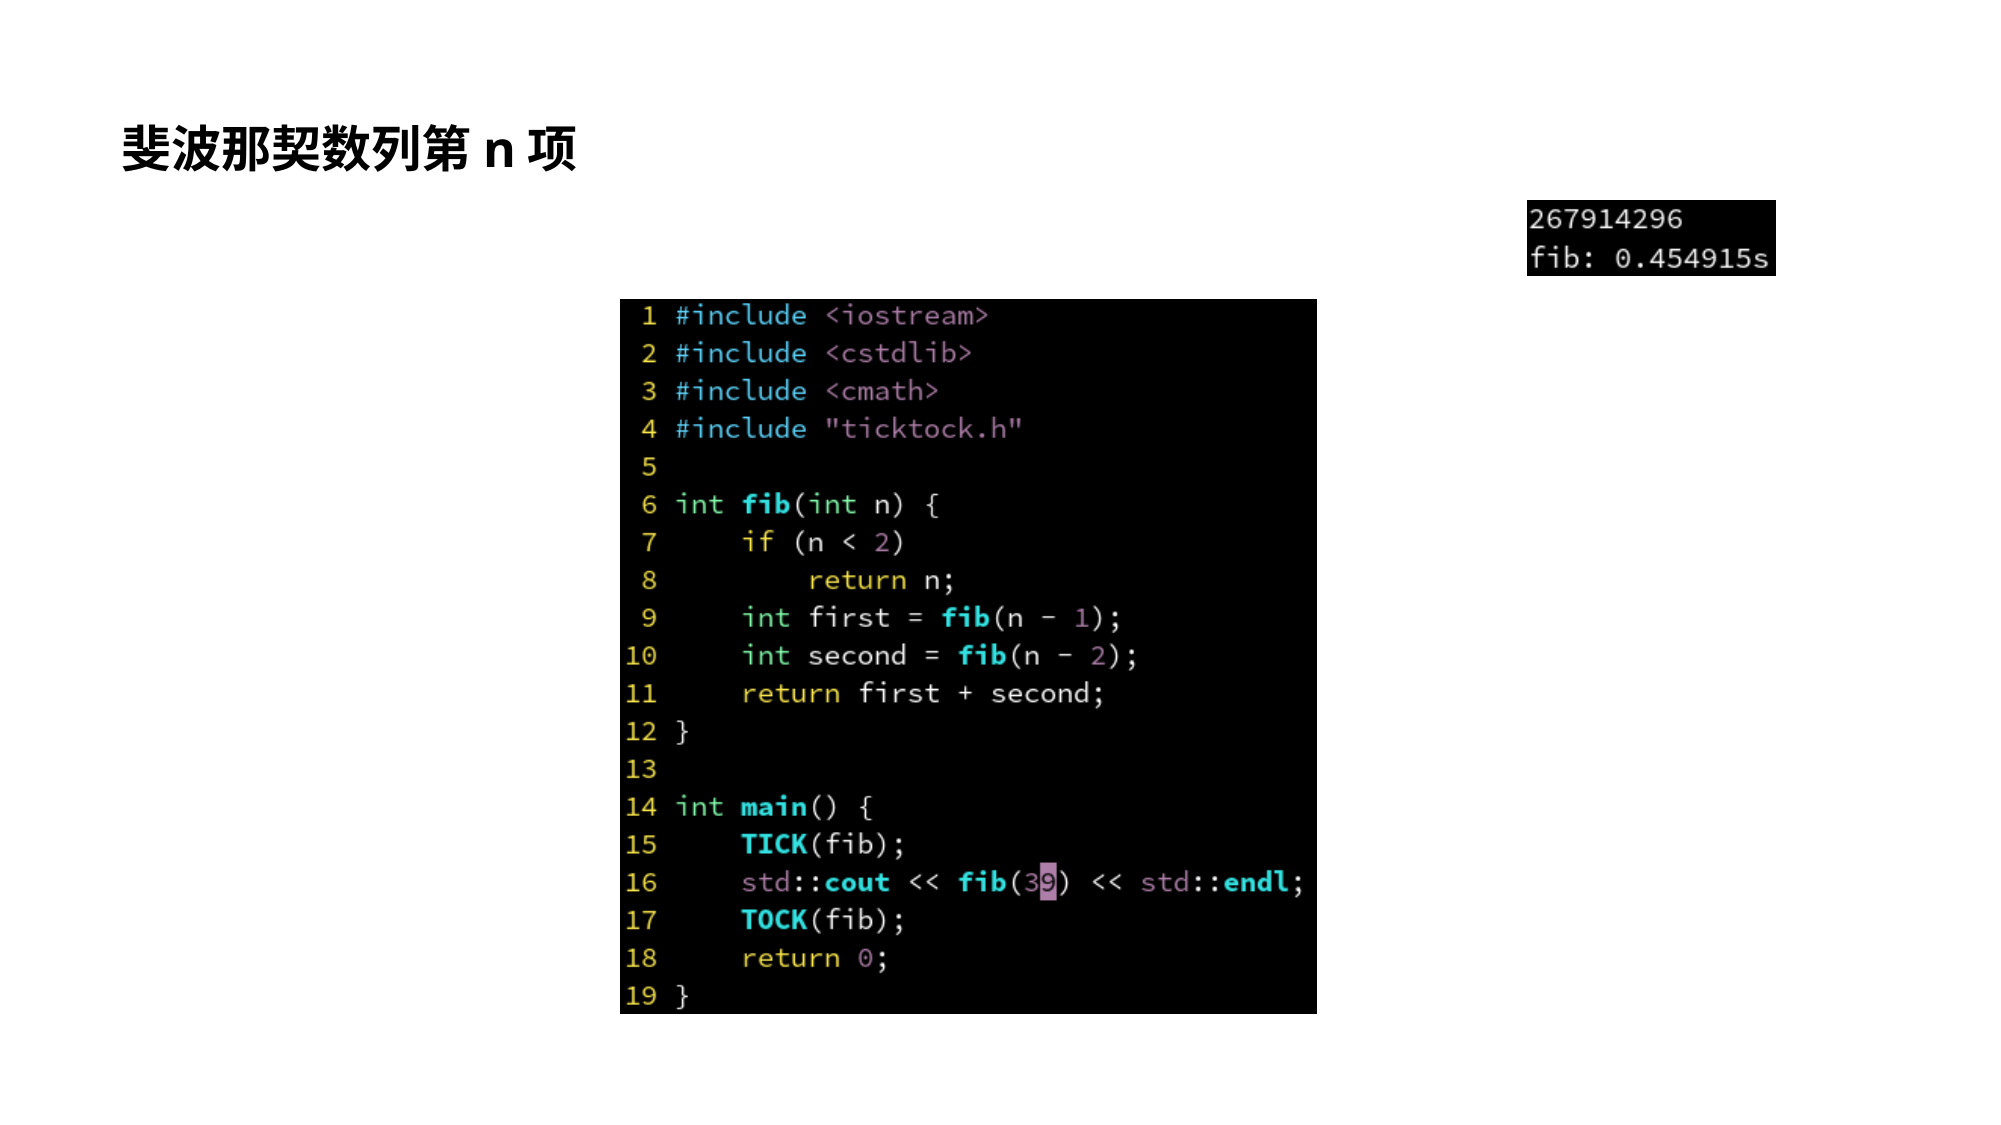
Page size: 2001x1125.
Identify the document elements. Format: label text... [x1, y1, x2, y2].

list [620, 299, 1317, 1014]
title 斐波那契数列第n项 [106, 42, 1832, 260]
picture [1527, 200, 1776, 276]
